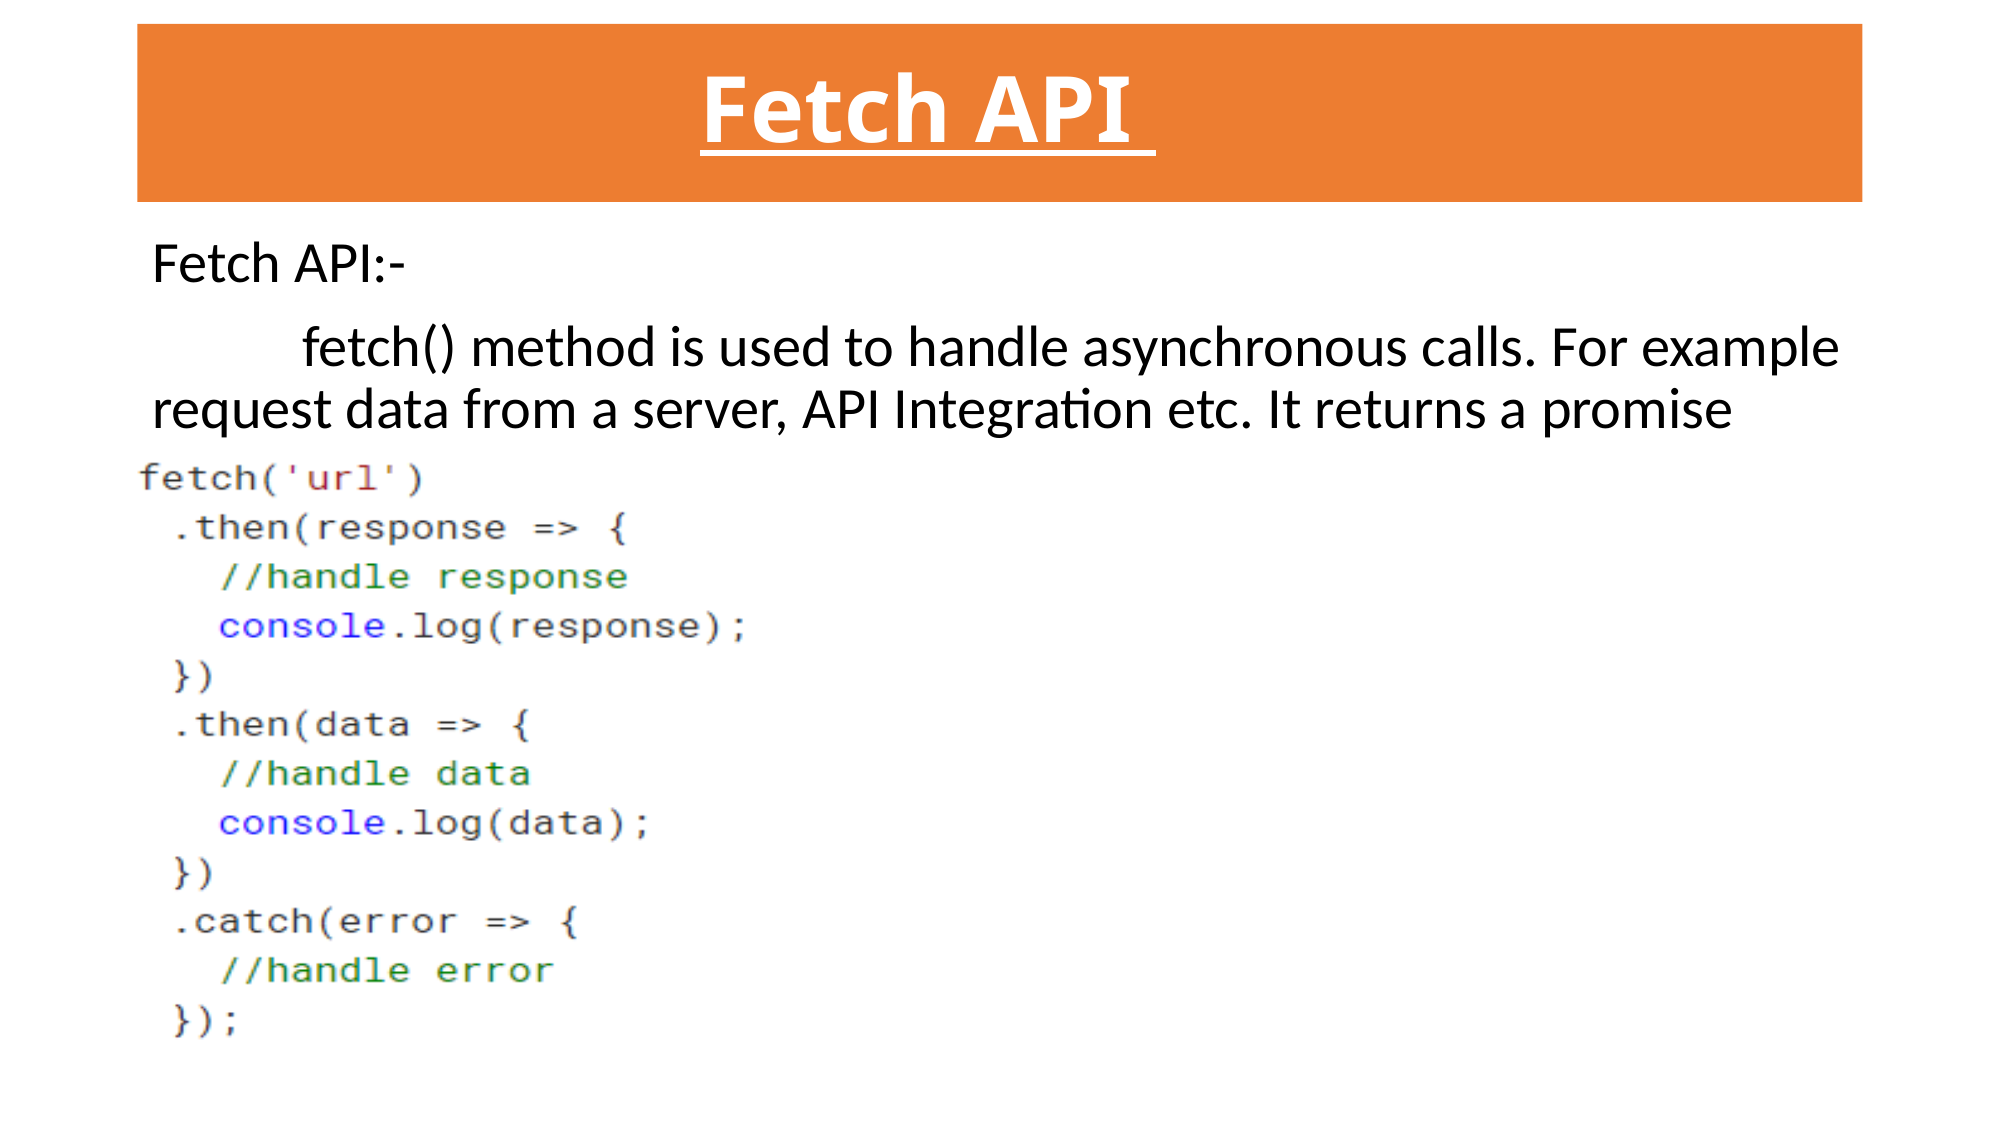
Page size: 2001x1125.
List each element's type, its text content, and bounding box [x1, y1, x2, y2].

picture [105, 441, 1521, 1048]
title Fetch API [137, 23, 1863, 202]
list Fetch API:- fetch() method is used to handle asynchronous calls. For example request data from a server, API Integration etc. It returns a promise [137, 224, 1863, 475]
